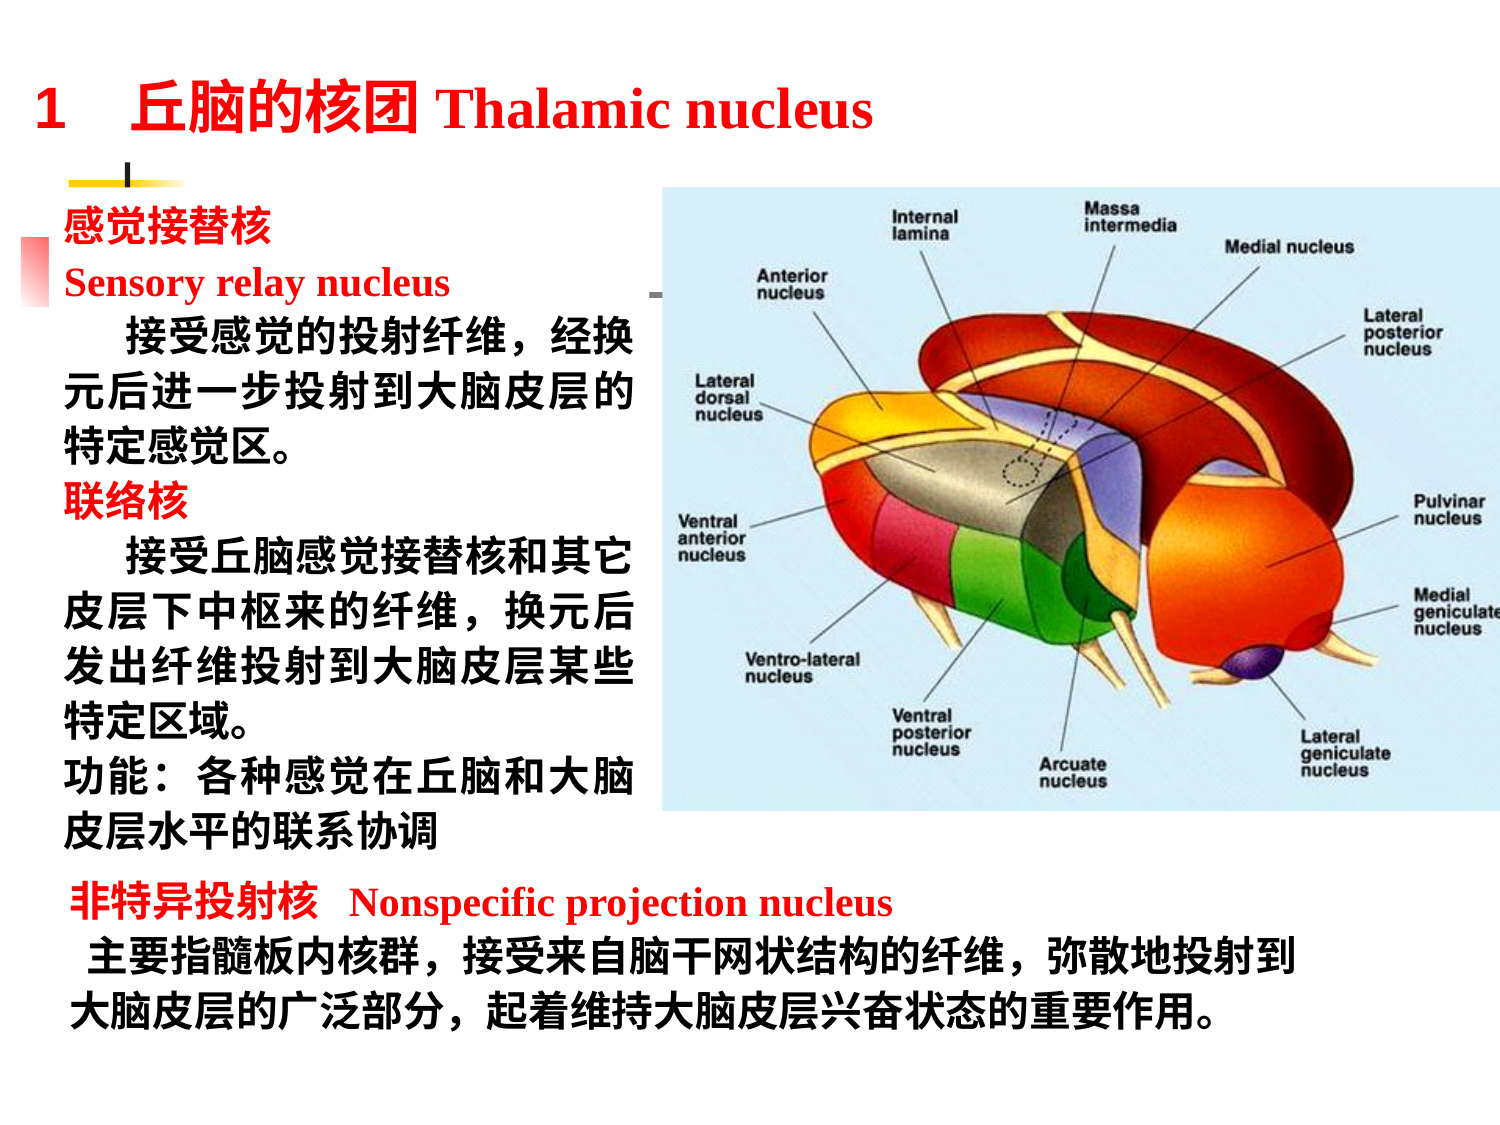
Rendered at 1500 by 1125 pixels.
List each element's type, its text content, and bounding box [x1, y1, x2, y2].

text_box 1 丘脑的核团Thalamic nucleus [3, 62, 889, 148]
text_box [662, 187, 1500, 811]
text_box 感觉接替核 Sensory relay nucleus 接受感觉的投射纤维，经换元后进一步投射到大脑皮层的特定感觉区。 联络核 接受丘脑感觉接替核和其它皮层下中枢来的纤维，换元后发出纤维投射到大脑皮层某些特定区域。 功能：各种感觉在丘脑和大脑皮层水平的联系协调 [48, 187, 650, 862]
text_box 非特异投射核 Nonspecific projection nucleus 主要指髓板内核群，接受来自脑干网状结构的纤维，弥散地投射到 大脑皮层的广泛部分，起着维持大脑皮层兴奋状态的重要作用。 [54, 862, 1313, 1093]
